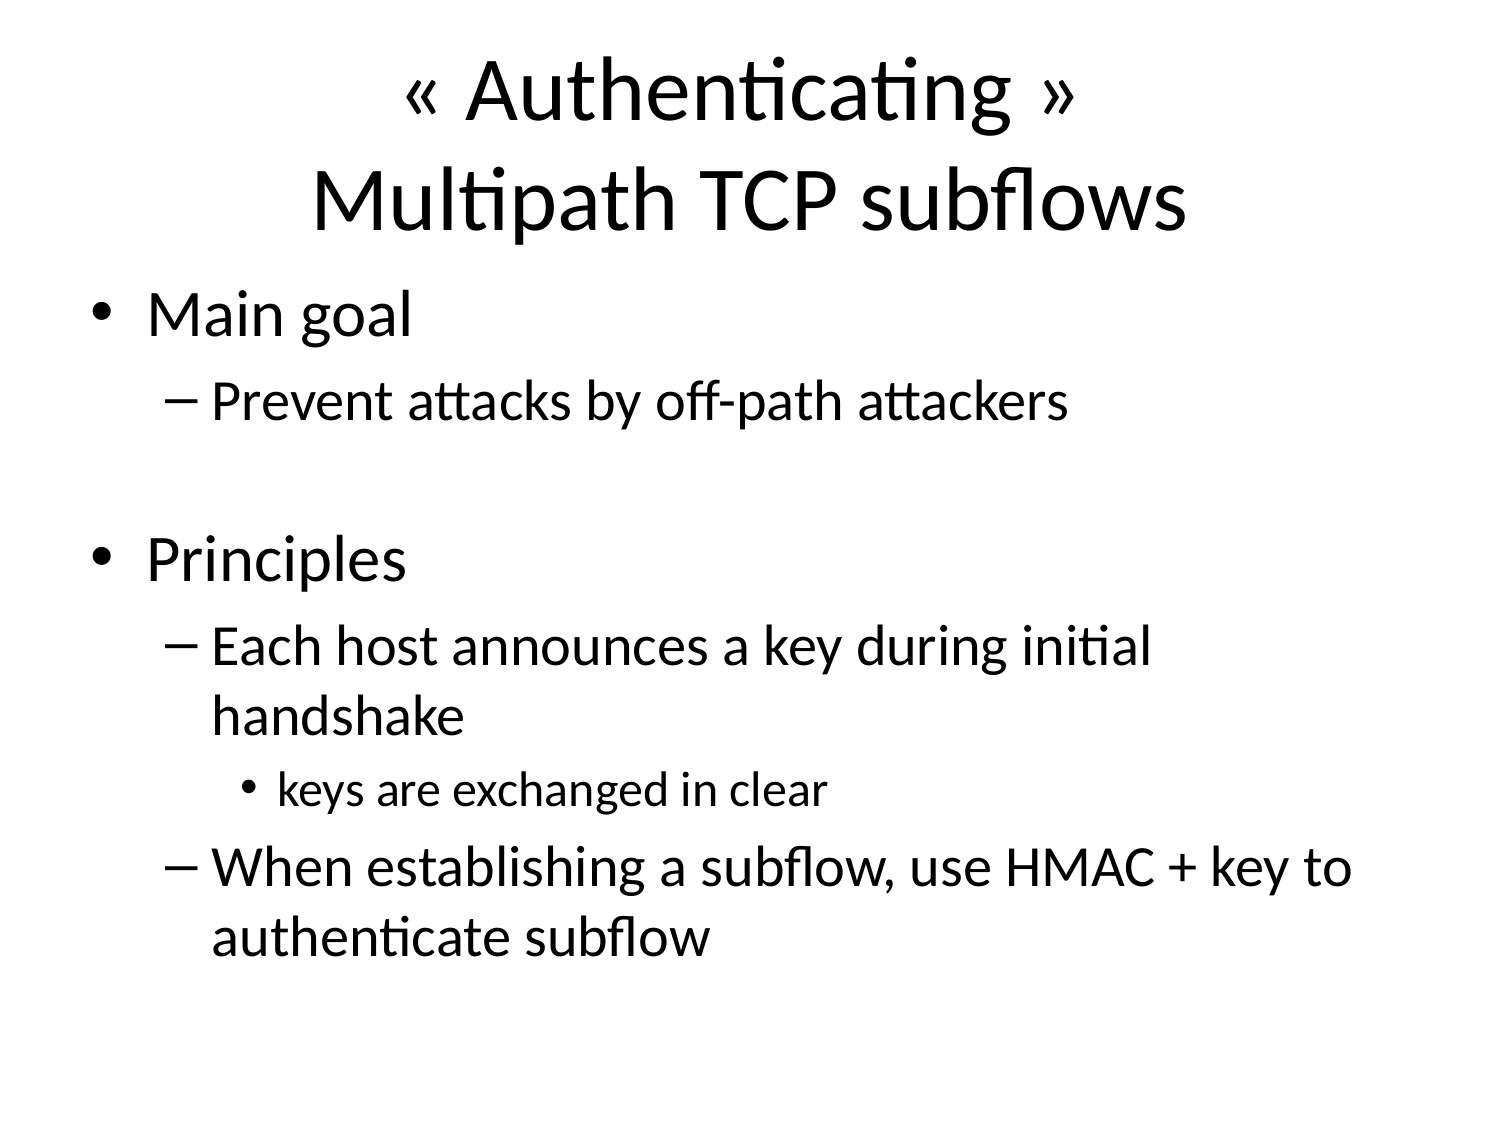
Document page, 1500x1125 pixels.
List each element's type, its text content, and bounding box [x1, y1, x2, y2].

list Main goal Prevent attacks by off-path attackers Principles Each host announces a key during initial handshake keys are exchanged in clear When establishing a subflow, use HMAC + key to authenticate subflow [75, 262, 1425, 1005]
title « Authenticating » Multipath TCP subflows [75, 45, 1425, 233]
